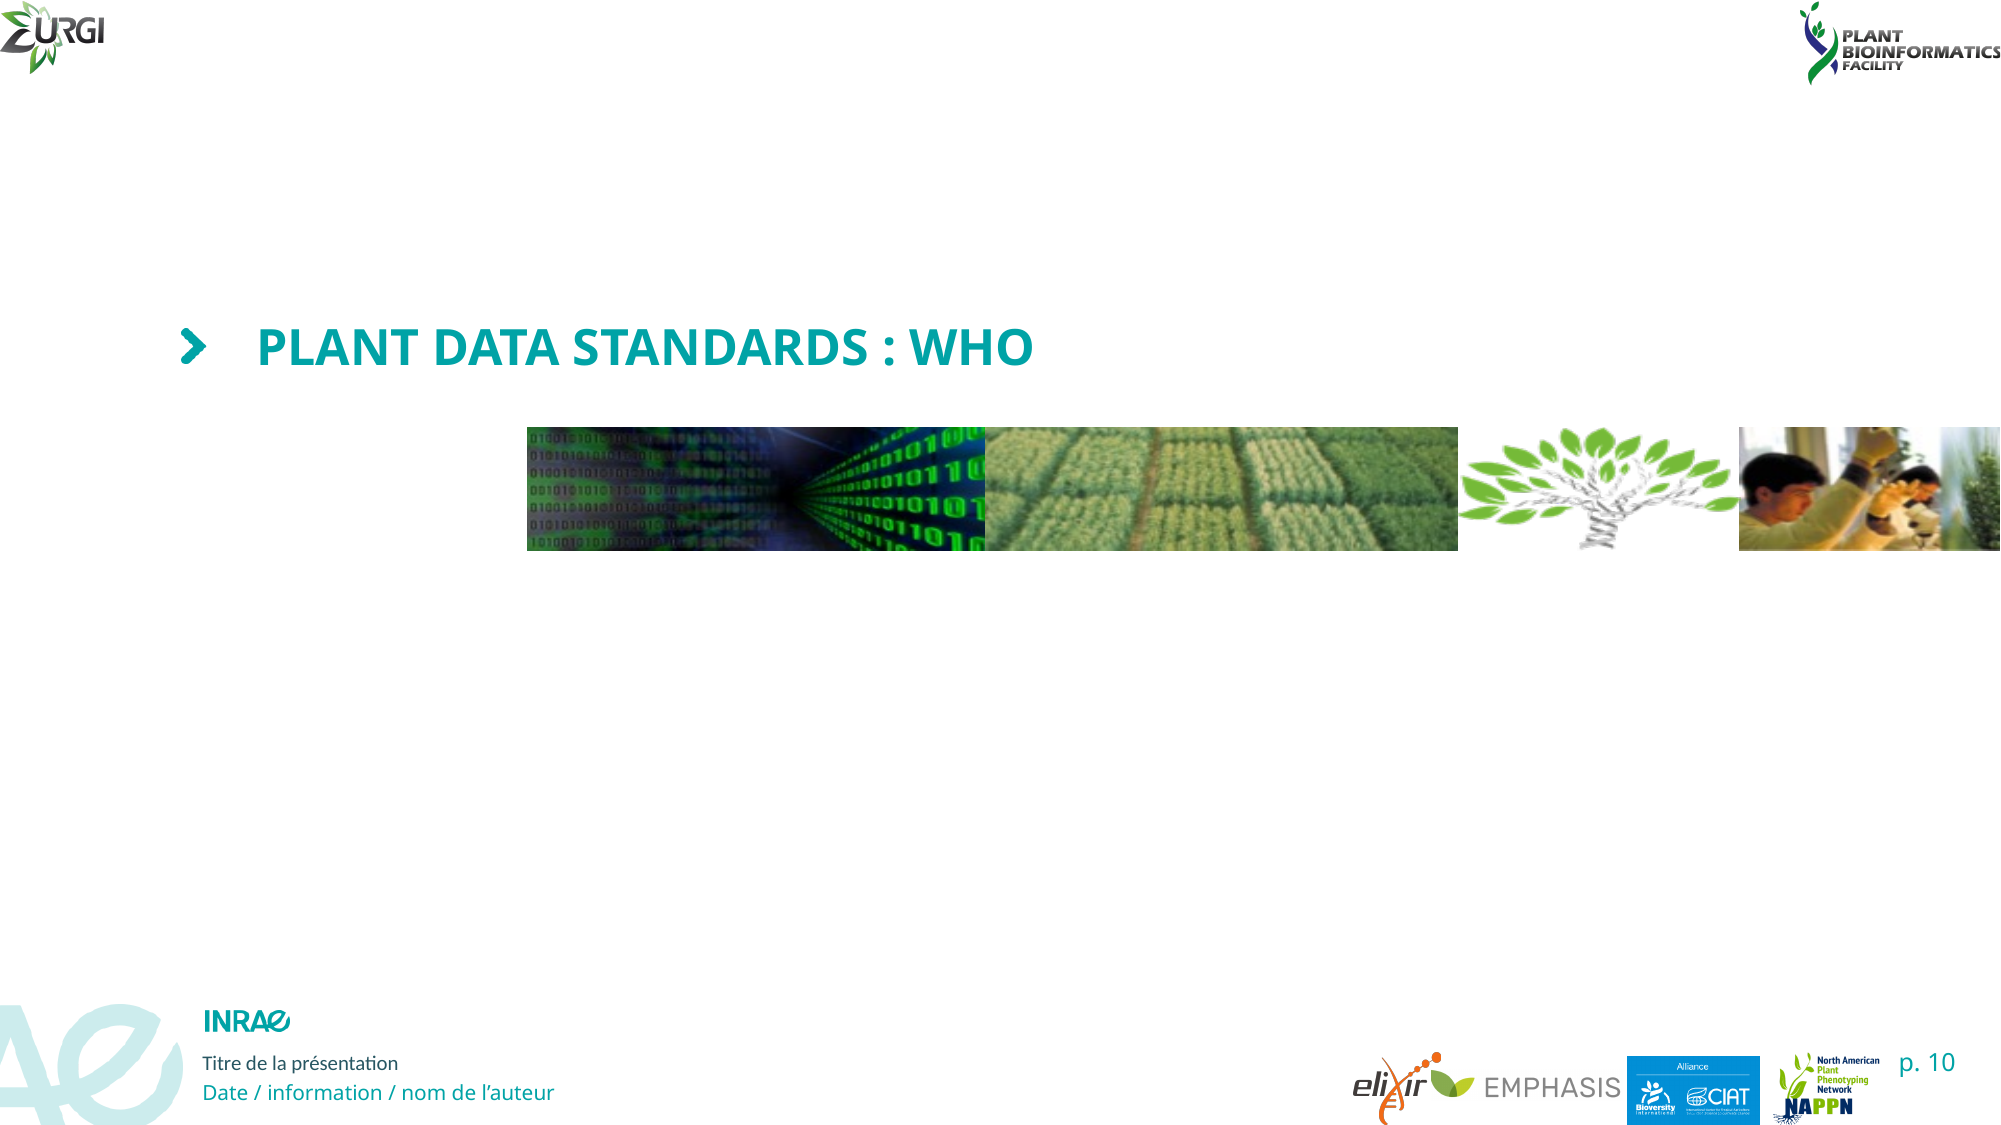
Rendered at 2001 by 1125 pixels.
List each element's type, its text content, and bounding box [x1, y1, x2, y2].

picture [1637, 1105, 1660, 1110]
picture [0, 1, 104, 74]
picture [181, 328, 207, 364]
slide_number 10 [1533, 1046, 2000, 1083]
picture [1799, 1, 2001, 86]
picture [0, 996, 329, 1125]
picture [1648, 1097, 1658, 1103]
picture [1770, 1083, 1881, 1125]
picture [1353, 1052, 1623, 1125]
picture [527, 427, 2000, 551]
picture [1740, 1089, 1749, 1104]
picture [1728, 1091, 1738, 1104]
picture [1651, 1089, 1662, 1095]
title Plant Data StandardS : WHO [181, 314, 1881, 421]
picture [1643, 1083, 1651, 1092]
